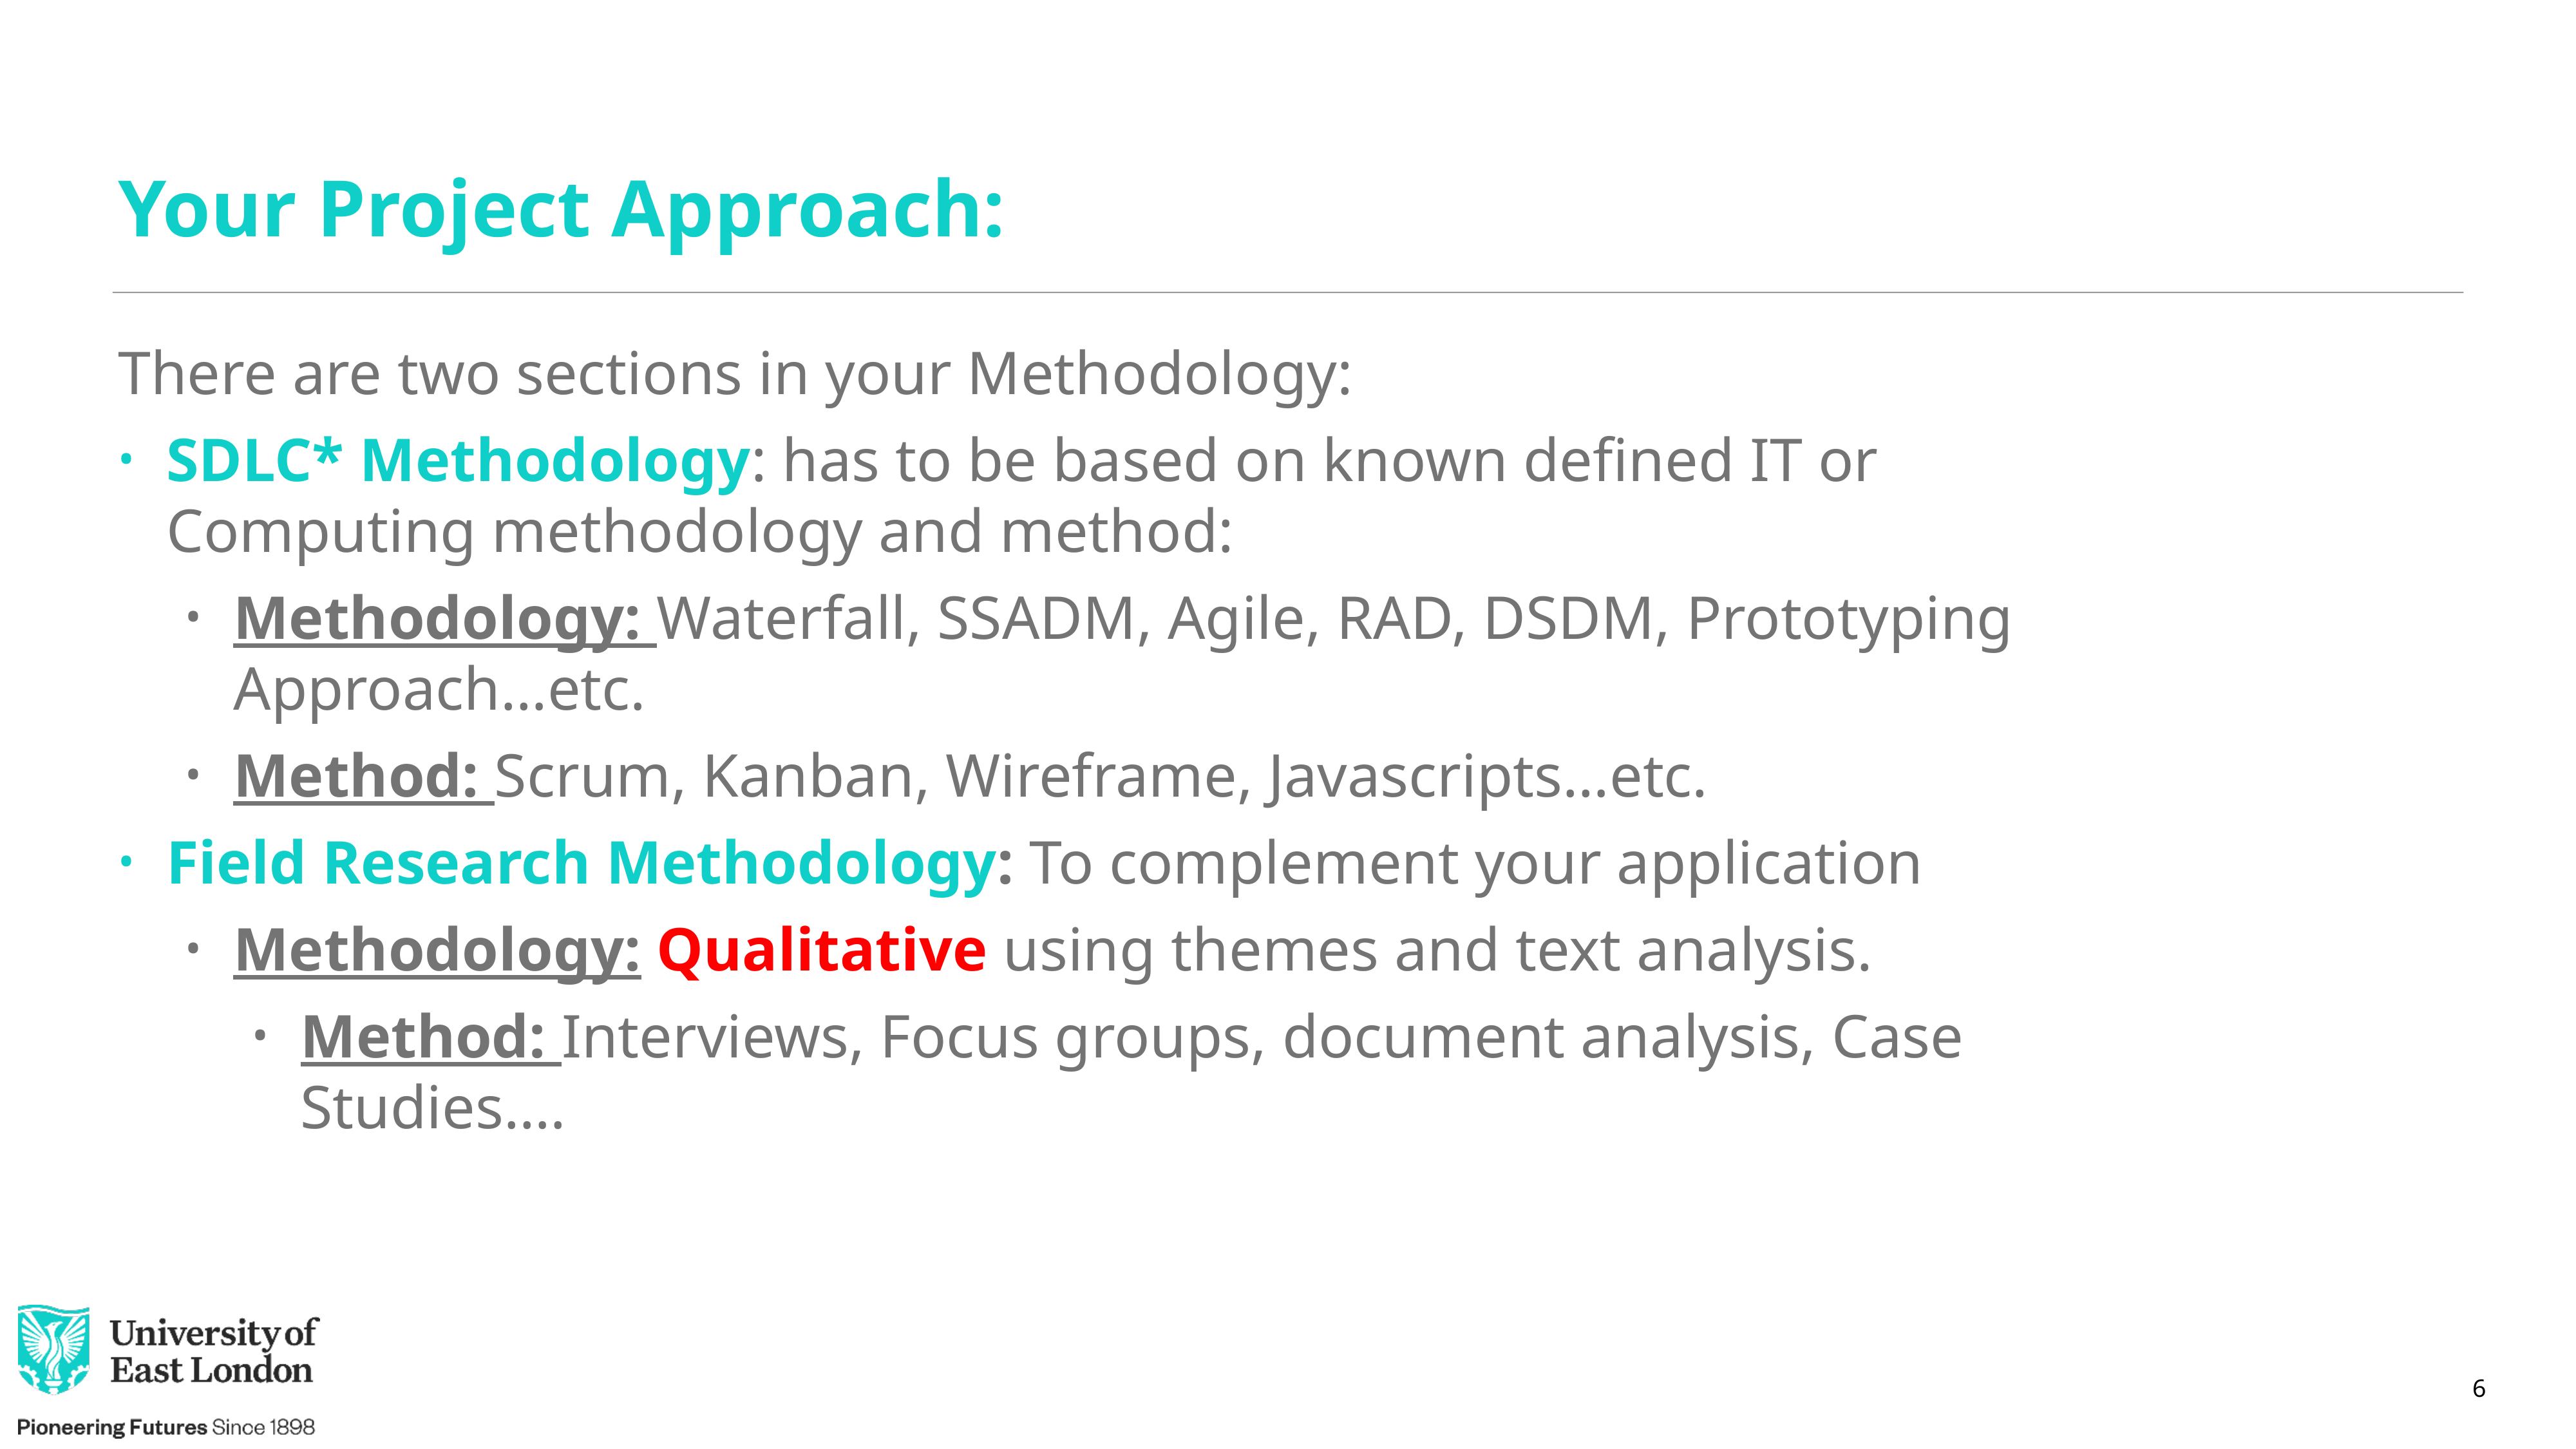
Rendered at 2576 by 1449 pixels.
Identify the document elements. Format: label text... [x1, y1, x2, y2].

slide_number 6 [2465, 1371, 2492, 1412]
list There are two sections in your Methodology: SDLC* Methodology: has to be based on known defined IT or Computing methodology and method: Methodology: Waterfall, SSADM, Agile, RAD, DSDM, Prototyping Approach…etc. Method: Scrum, Kanban, Wireframe, Javascripts…etc. Field Research Methodology: To complement your application Methodology: Qualitative using themes and text analysis. Method: Interviews, Focus groups, document analysis, Case Studies…. [112, 329, 2172, 1321]
title Your Project Approach: [112, 49, 2463, 258]
picture [18, 1305, 320, 1439]
